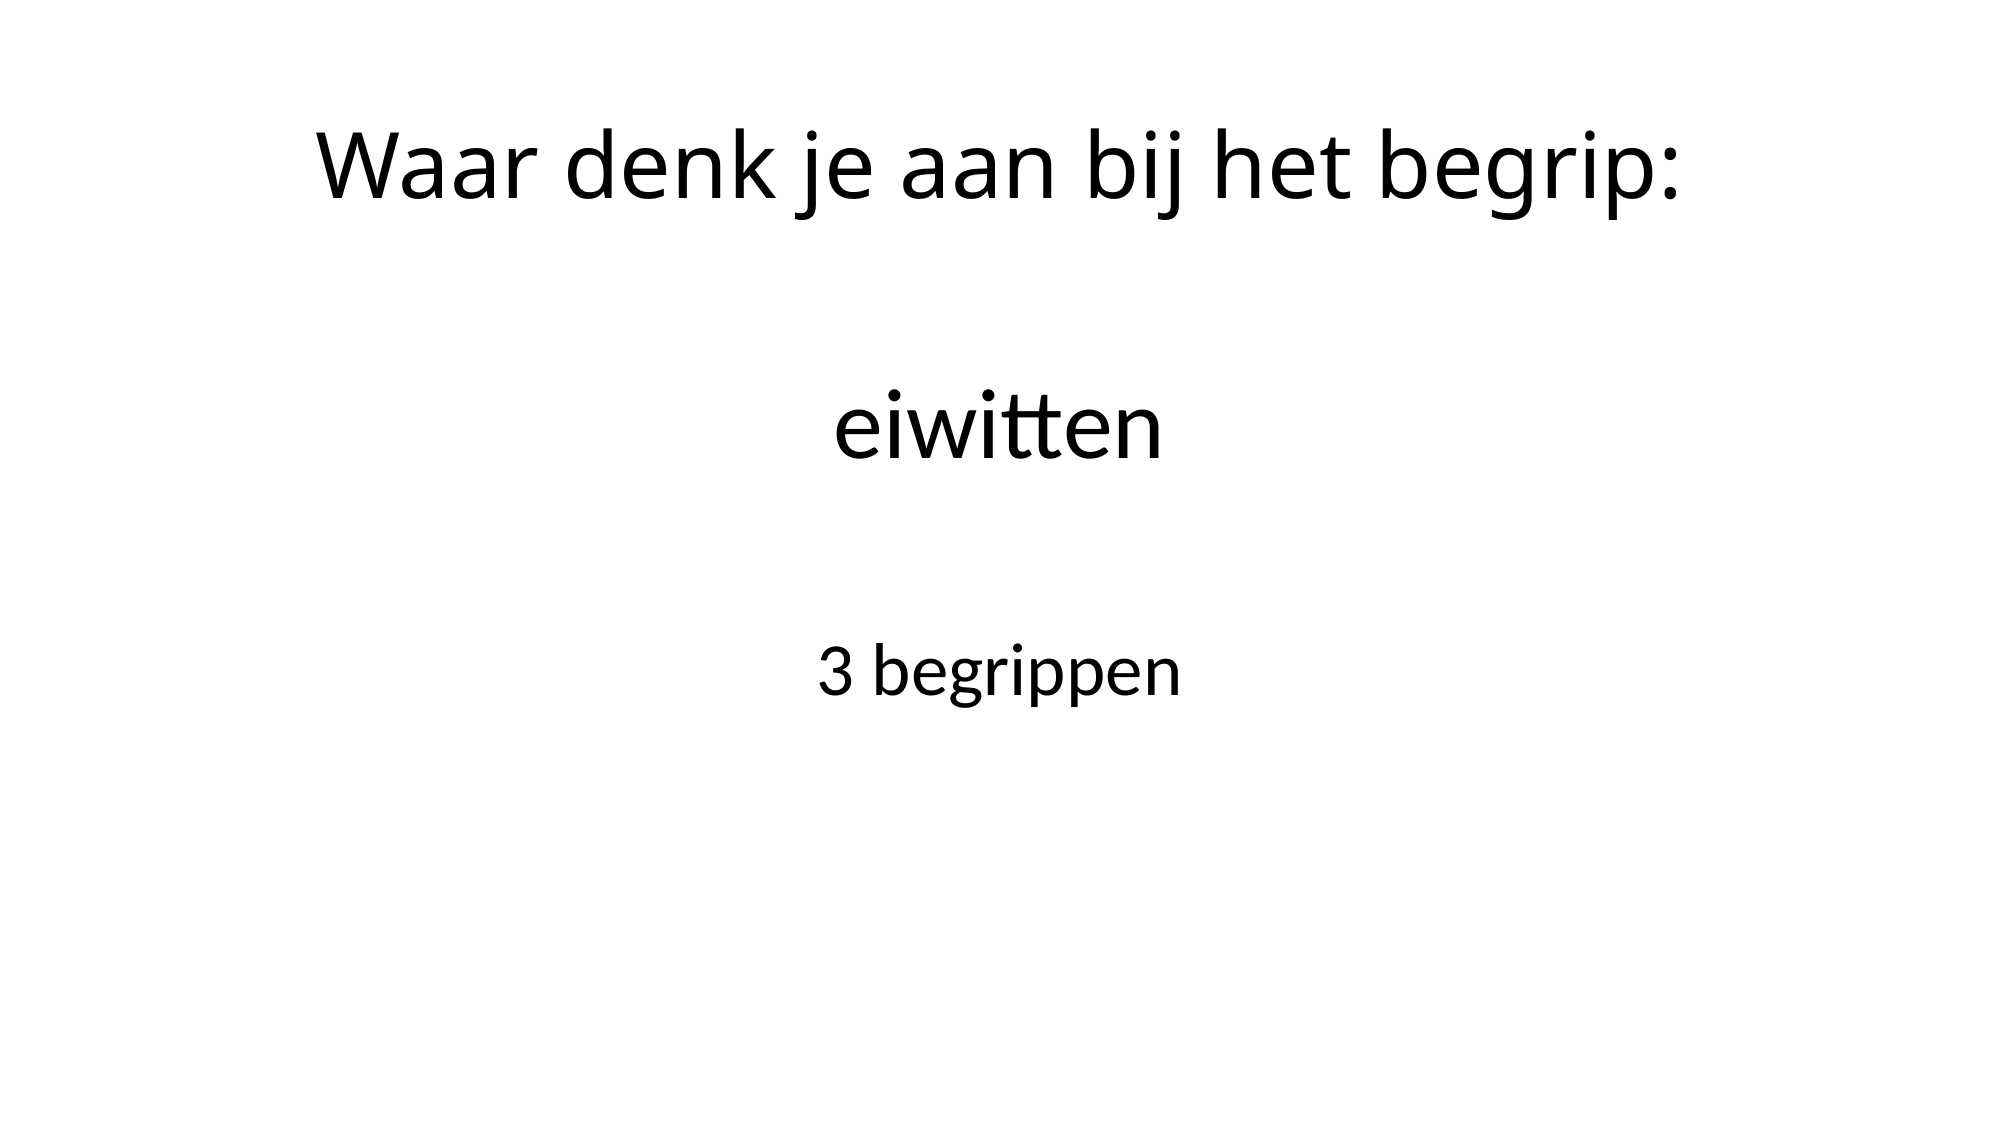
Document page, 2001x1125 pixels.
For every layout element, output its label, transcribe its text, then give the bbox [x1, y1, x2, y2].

text_box eiwitten 3 begrippen [137, 299, 1863, 1014]
text_box Waar denk je aan bij het begrip: [137, 59, 1863, 278]
